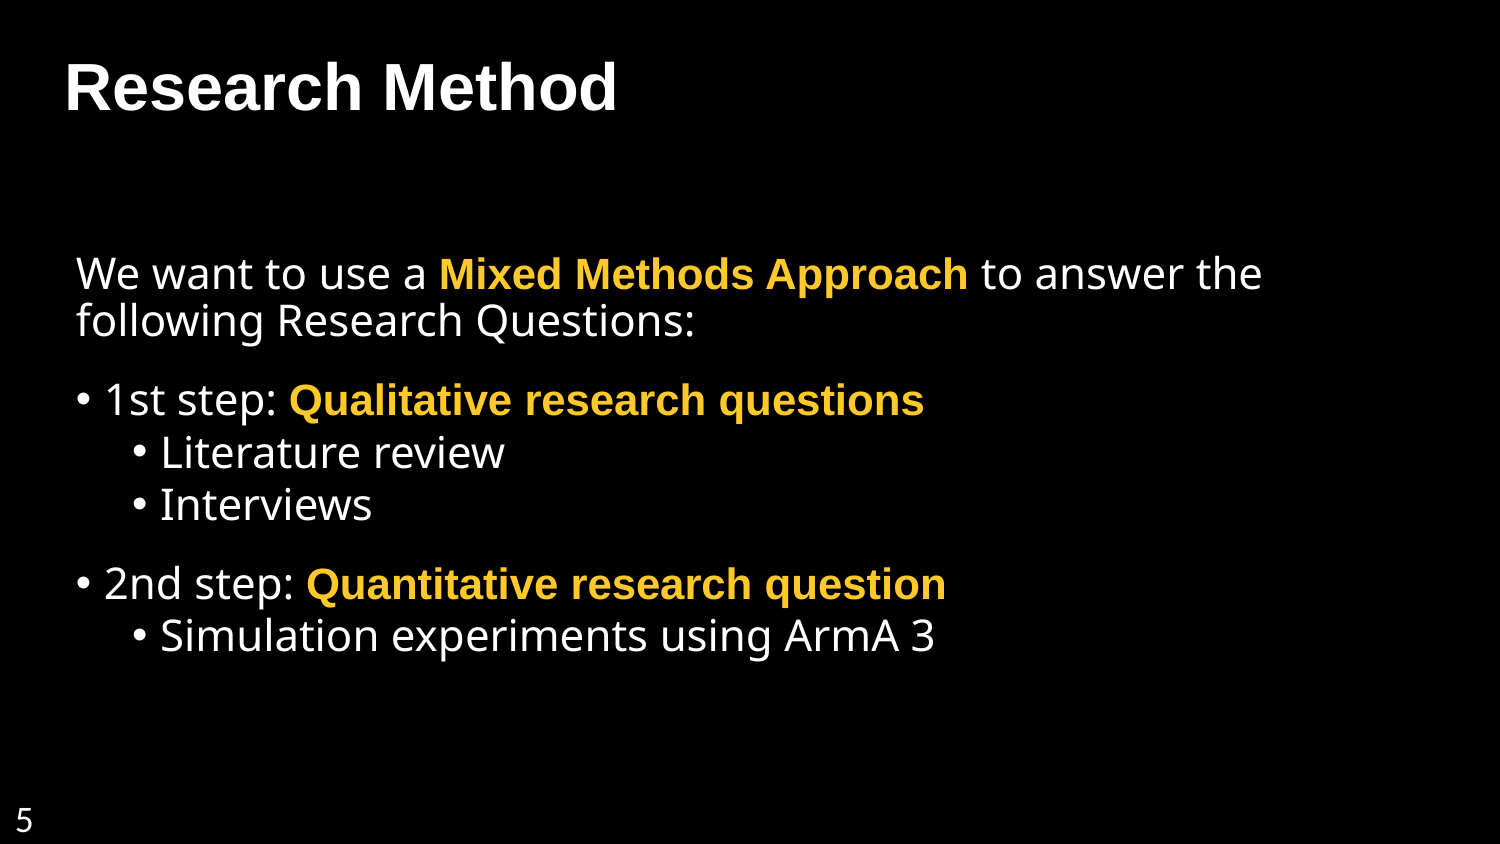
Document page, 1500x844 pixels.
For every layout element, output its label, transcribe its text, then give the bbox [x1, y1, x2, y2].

title Research Method [49, 44, 1103, 221]
text_box We want to use a Mixed Methods Approach to answer the following Research Questions: 1st step: Qualitative research questions Literature review Interviews 2nd step: Quantitative research question Simulation experiments using ArmA 3 [61, 243, 1347, 760]
slide_number 5 [0, 787, 104, 823]
